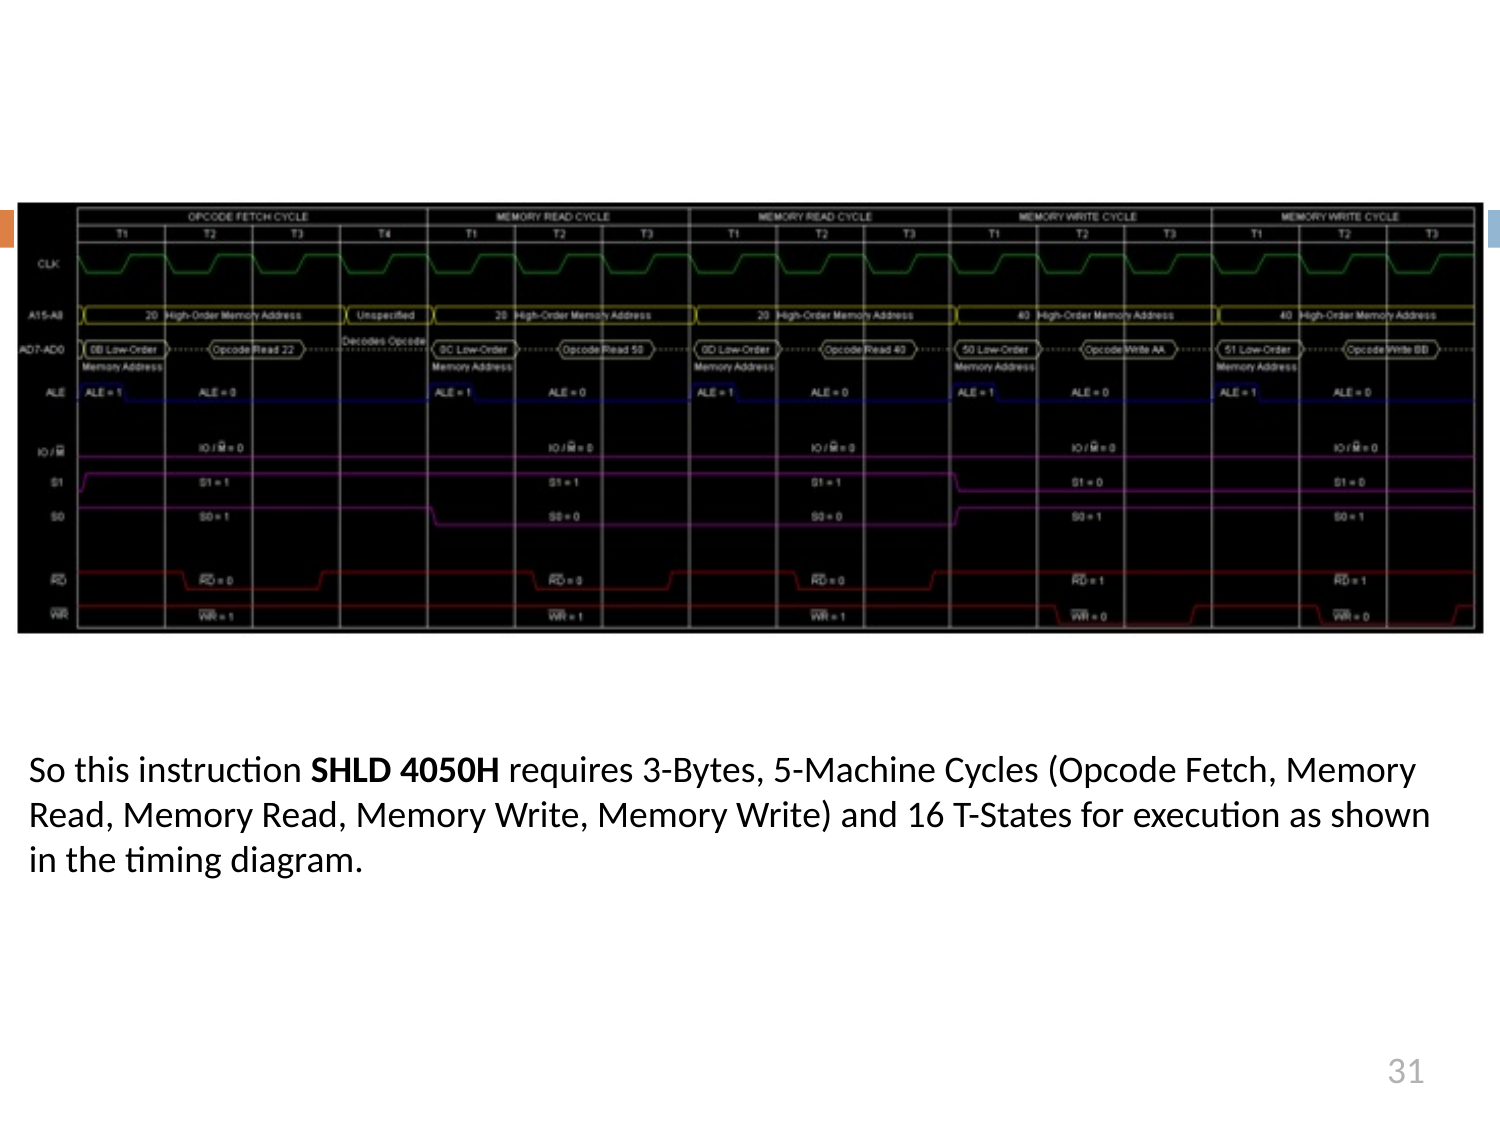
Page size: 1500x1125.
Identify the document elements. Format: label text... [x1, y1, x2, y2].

slide_number 31 [1080, 1046, 1425, 1103]
picture [13, 199, 1488, 638]
text_box So this instruction SHLD 4050H requires 3-Bytes, 5-Machine Cycles (Opcode Fetch, Memory Read, Memory Read, Memory Write, Memory Write) and 16 T-States for execution as shown in the timing diagram. [14, 737, 1450, 888]
